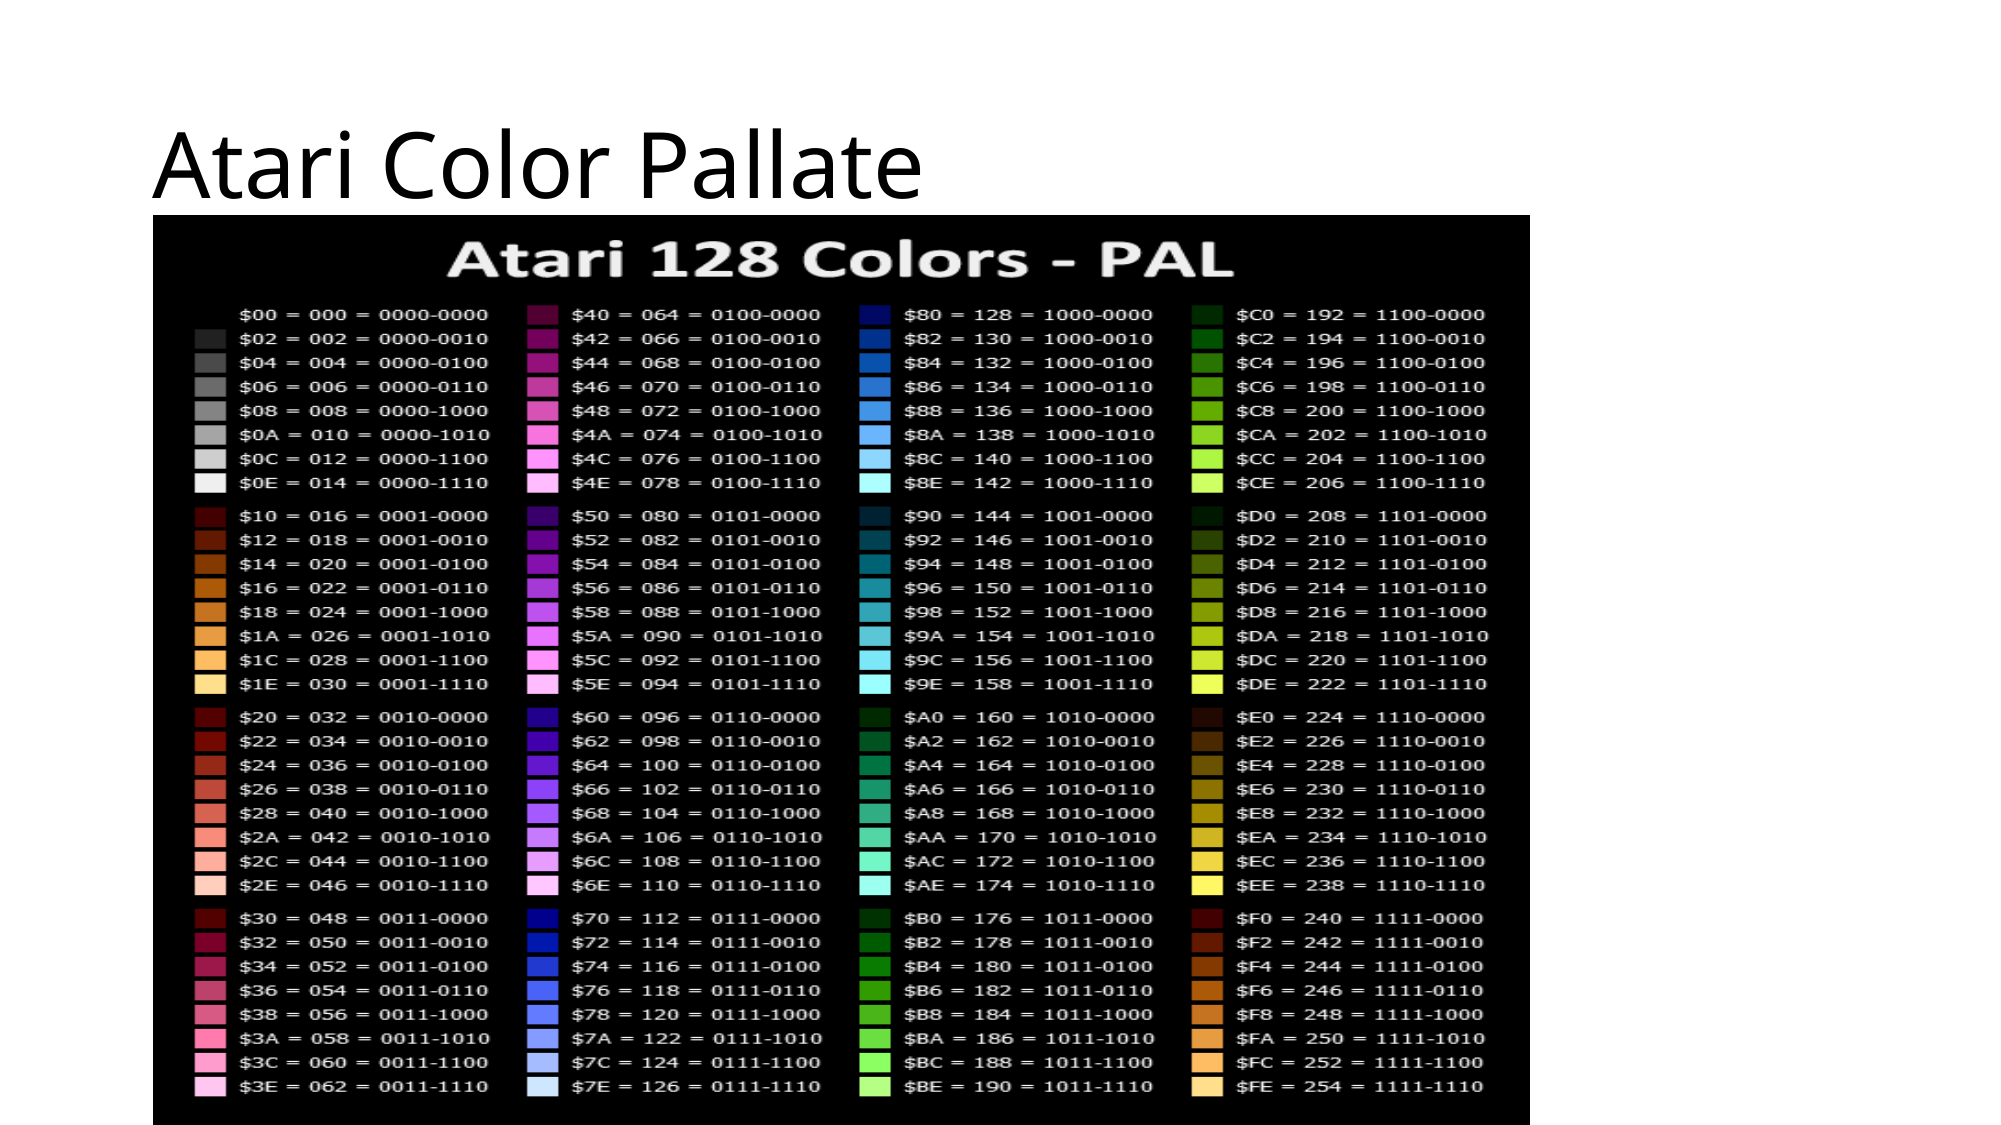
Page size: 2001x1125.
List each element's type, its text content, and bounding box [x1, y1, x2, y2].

title Atari Color Pallate [137, 59, 1863, 278]
picture [153, 215, 1530, 1125]
